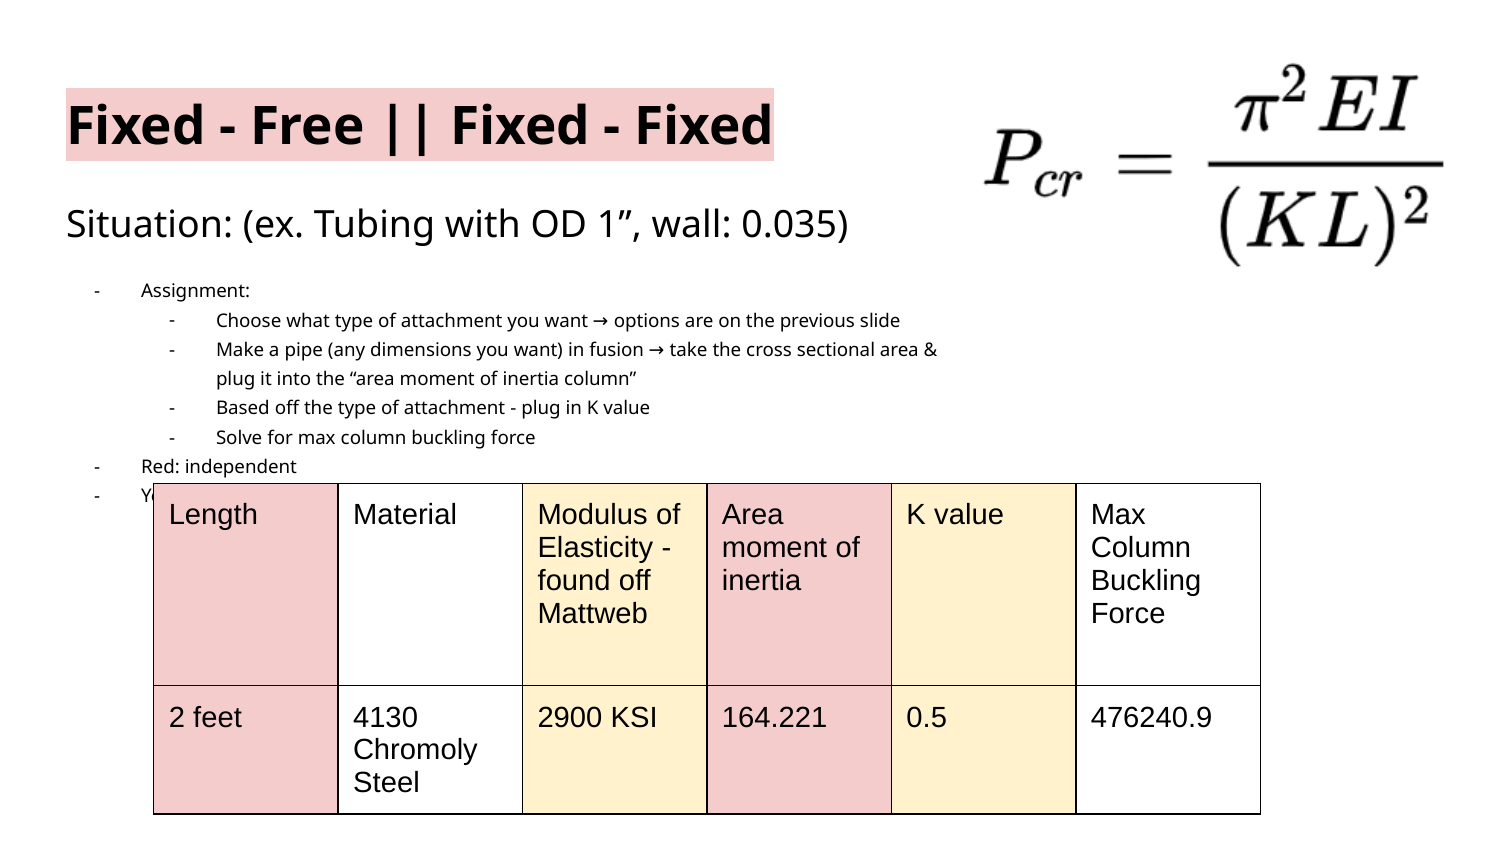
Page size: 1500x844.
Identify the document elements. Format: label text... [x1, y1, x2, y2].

title Fixed - Free || Fixed - Fixed [51, 72, 930, 175]
table_header Max Column Buckling Force [1077, 484, 1260, 685]
picture [935, 12, 1500, 323]
table_cell 2 feet [154, 686, 337, 813]
table_cell 476240.9 [1077, 686, 1260, 813]
table_header Modulus of Elasticity - found off Mattweb [523, 484, 706, 685]
table_header Length [154, 484, 337, 685]
list Situation: (ex. Tubing with OD 1”, wall: 0.035) Assignment: Choose what type of attachment you want → options are on the previous slide Make a pipe (any dimensions you want) in fusion → take the cross sectional area & plug it into the “area moment of inertia column” Based off the type of attachment - plug in K value Solve for max column buckling force Red: independent Yellow: dependant [51, 175, 955, 736]
table_cell 2900 KSI [523, 686, 706, 813]
table_cell 164.221 [708, 686, 891, 813]
table_cell 0.5 [892, 686, 1075, 813]
table_header Material [339, 484, 522, 685]
table_header K value [892, 484, 1075, 685]
table_cell 4130 Chromoly Steel [339, 686, 522, 813]
table_header Area moment of inertia [708, 484, 891, 685]
